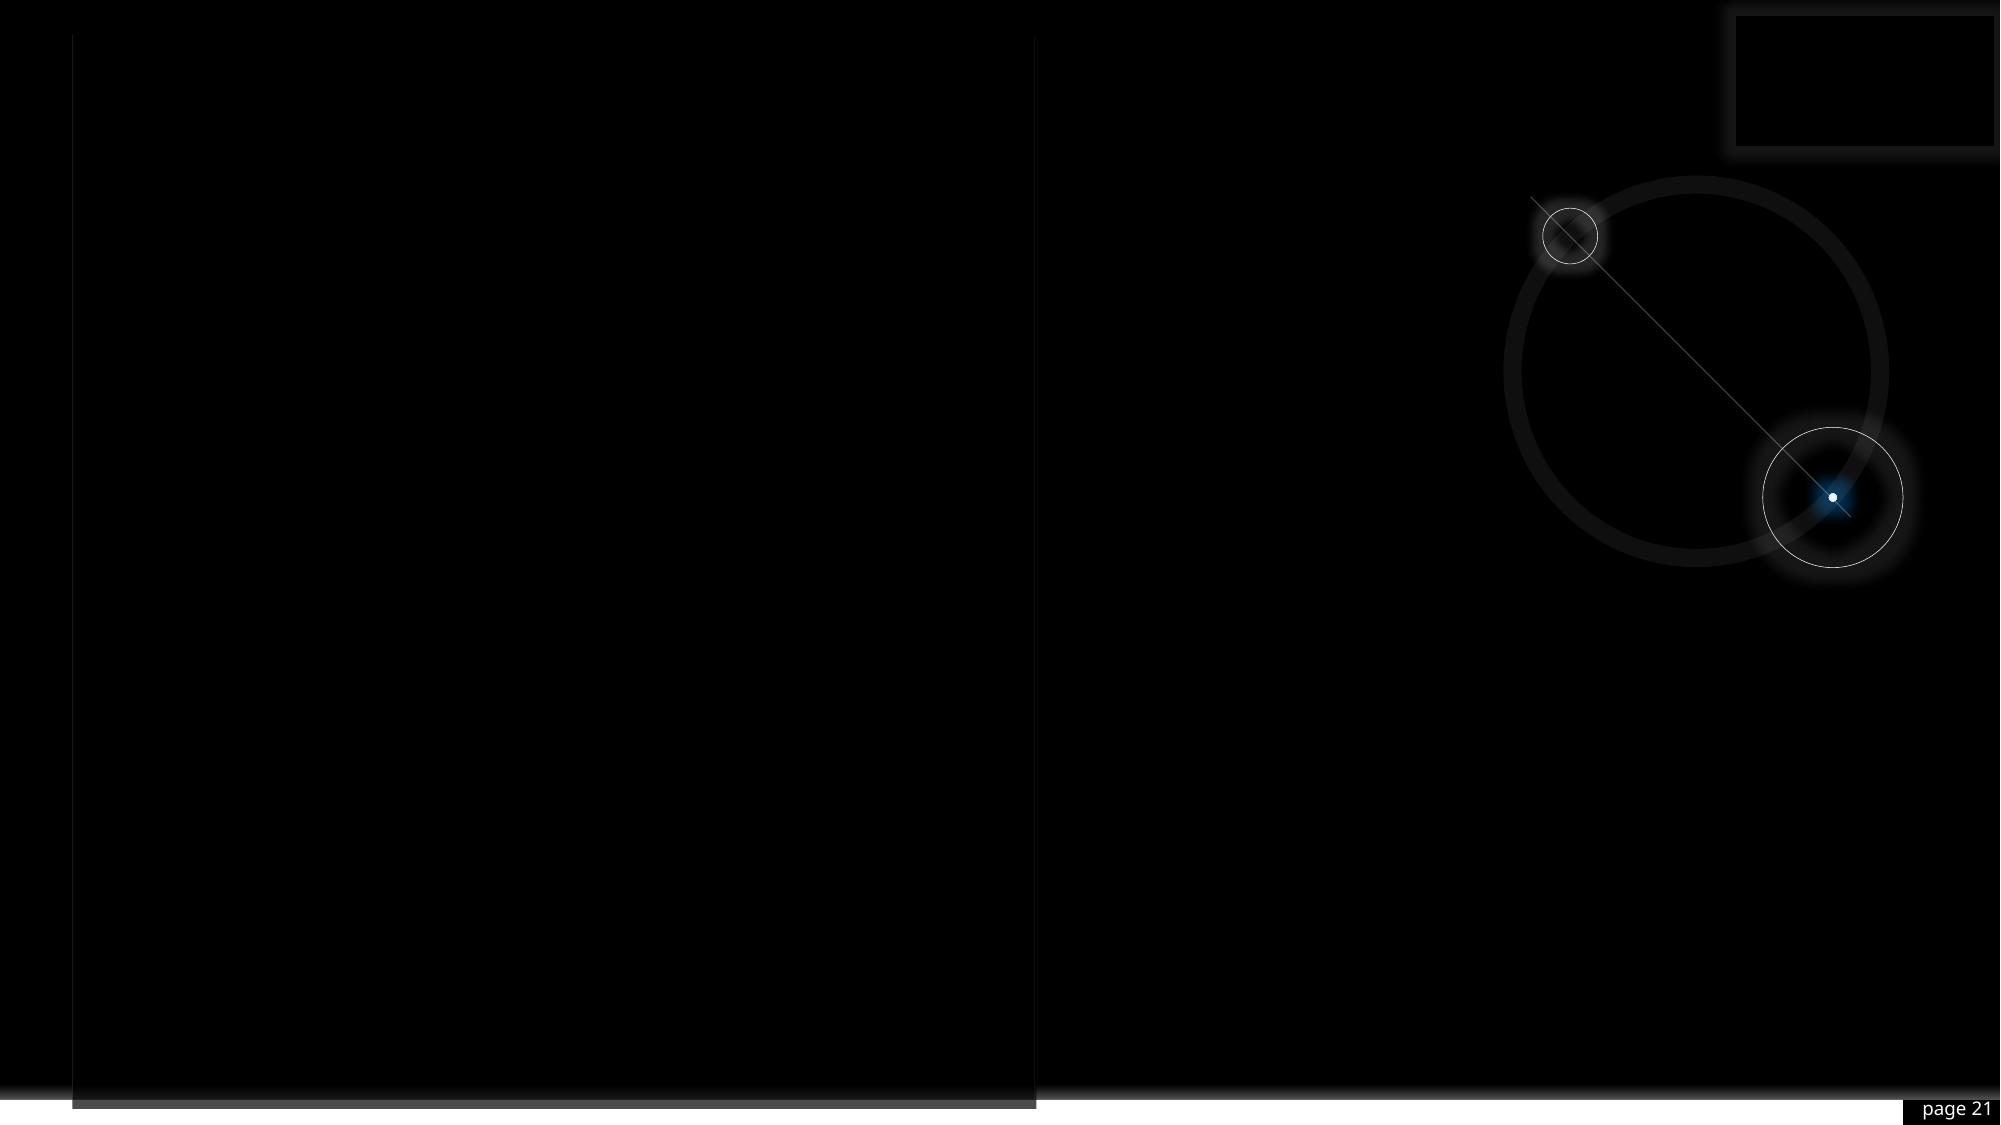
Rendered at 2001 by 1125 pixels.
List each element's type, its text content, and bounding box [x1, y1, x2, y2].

text_box [1736, 16, 1994, 146]
slide_number page 21 [1903, 1096, 1994, 1123]
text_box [1512, 184, 1904, 568]
